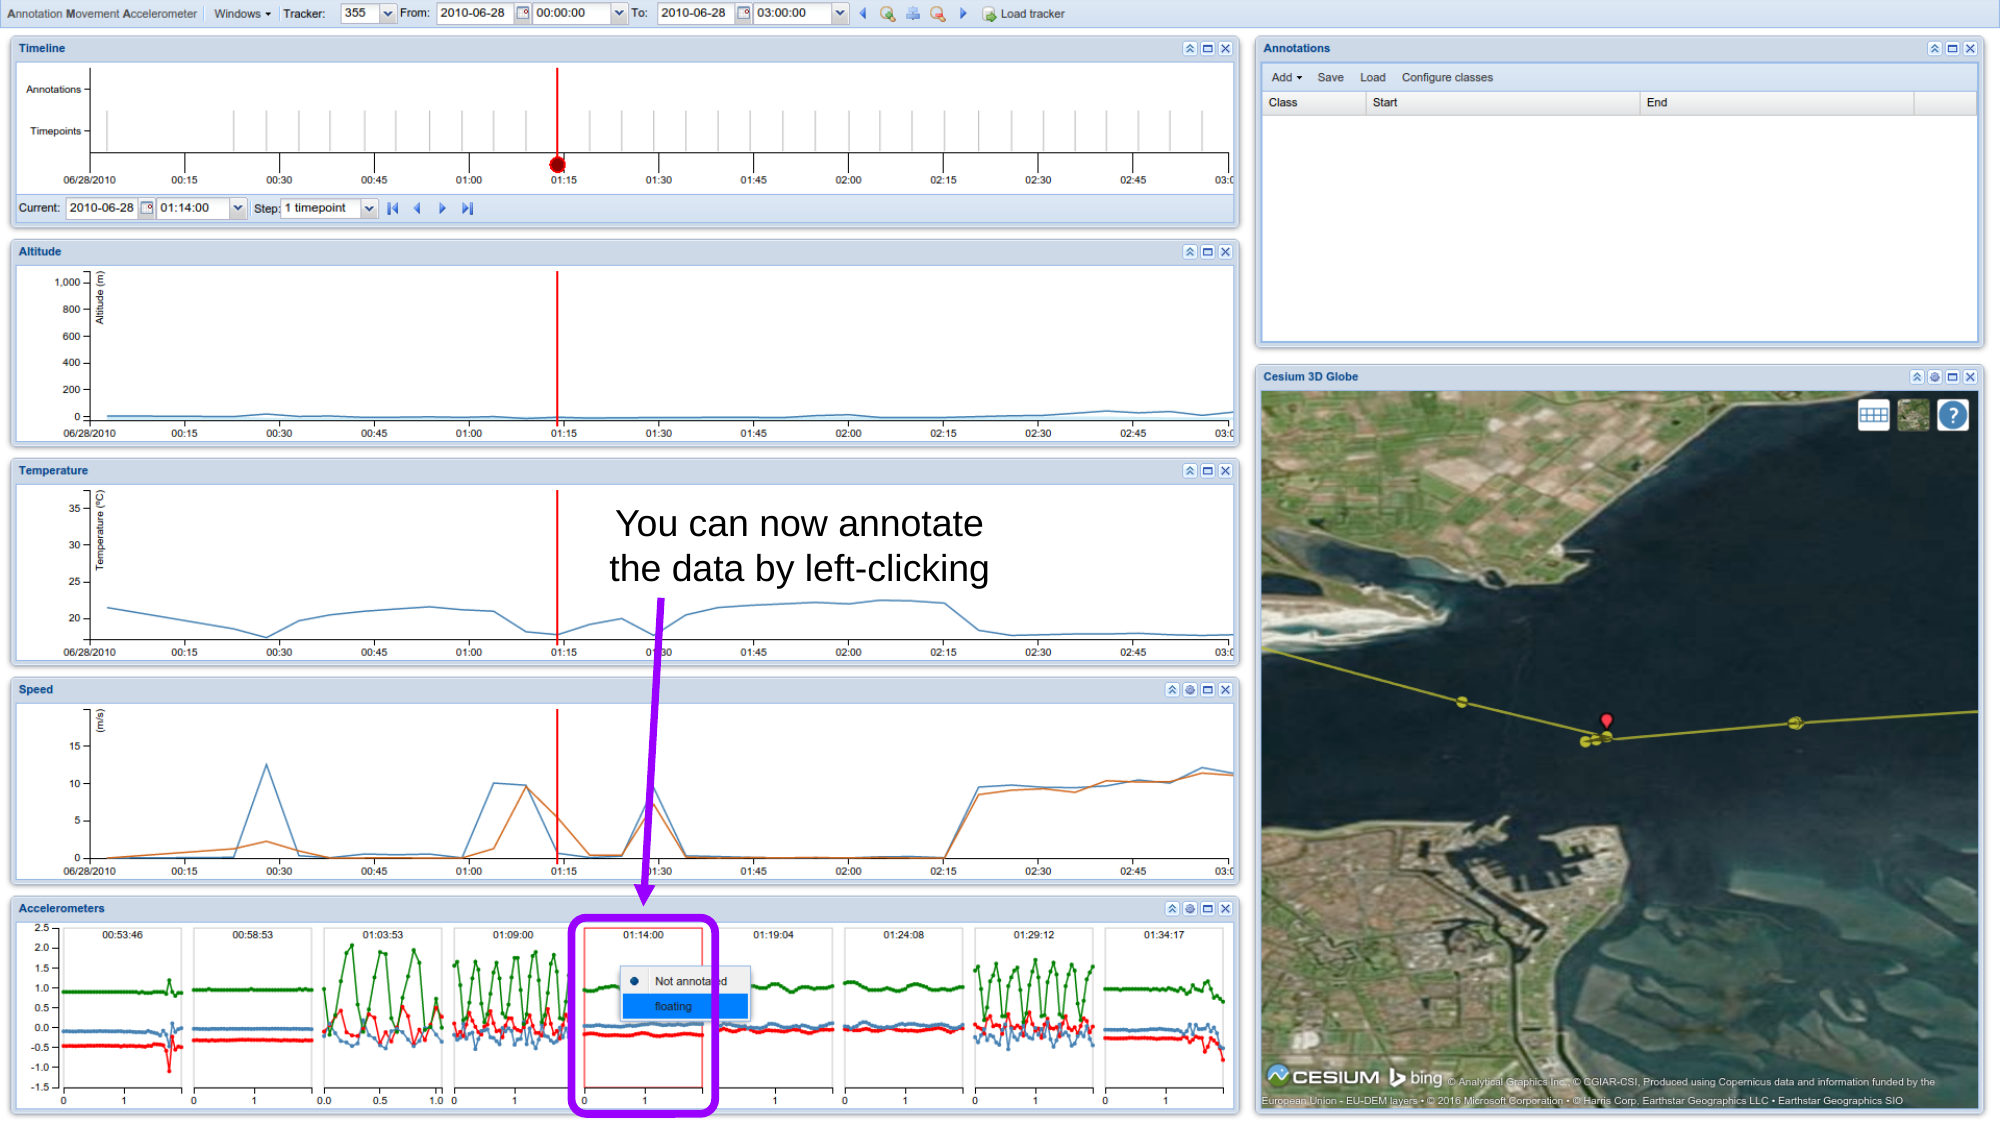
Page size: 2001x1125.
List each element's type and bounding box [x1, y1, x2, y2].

picture [0, 0, 2000, 1125]
text_box [643, 597, 662, 907]
